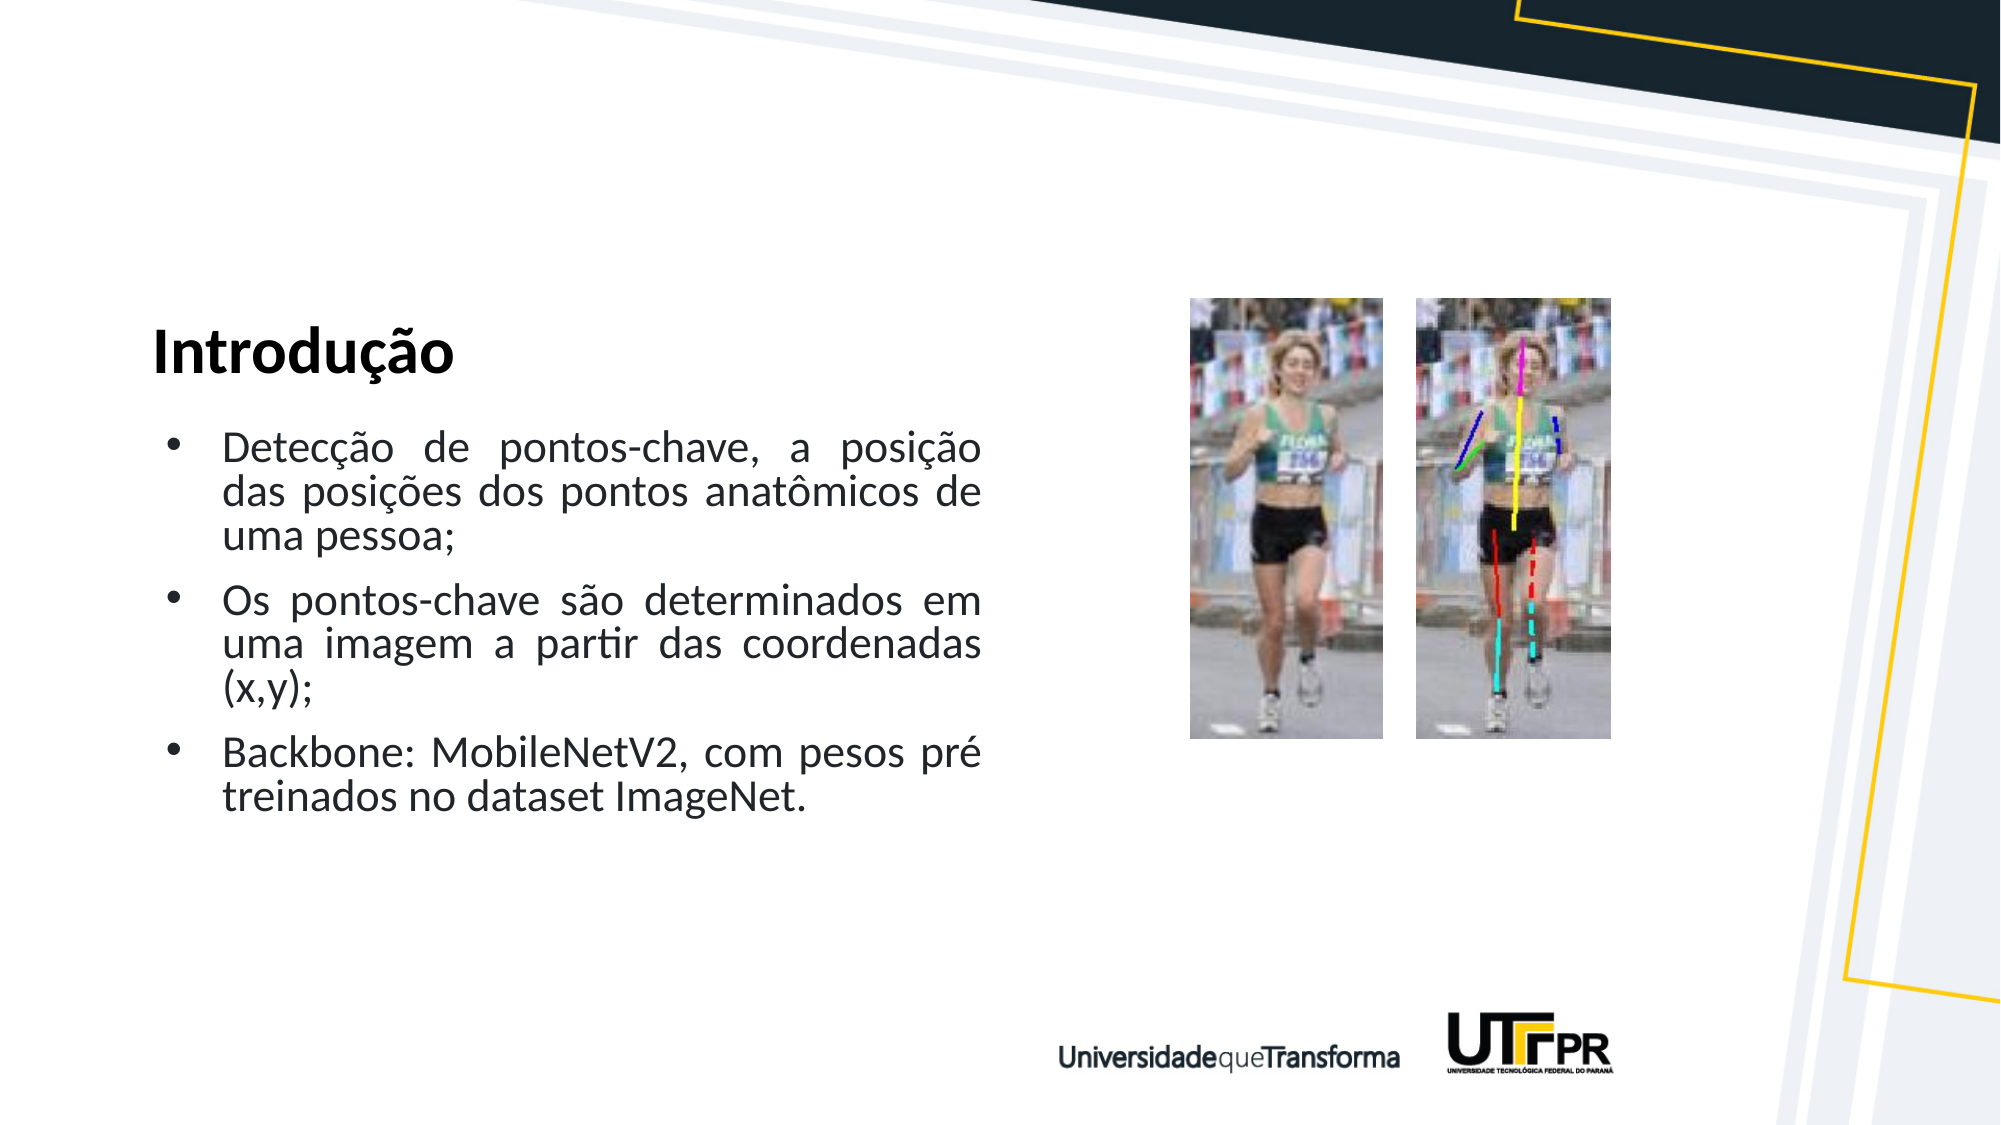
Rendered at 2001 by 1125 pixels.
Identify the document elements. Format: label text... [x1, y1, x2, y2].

text_box Detecção de pontos-chave, a posição das posições dos pontos anatômicos de uma pessoa; Os pontos-chave são determinados em uma imagem a partir das coordenadas (x,y); Backbone: MobileNetV2, com pesos pré treinados no dataset ImageNet. [150, 419, 998, 811]
picture [0, 0, 2001, 1125]
text_box Introdução [137, 210, 848, 396]
